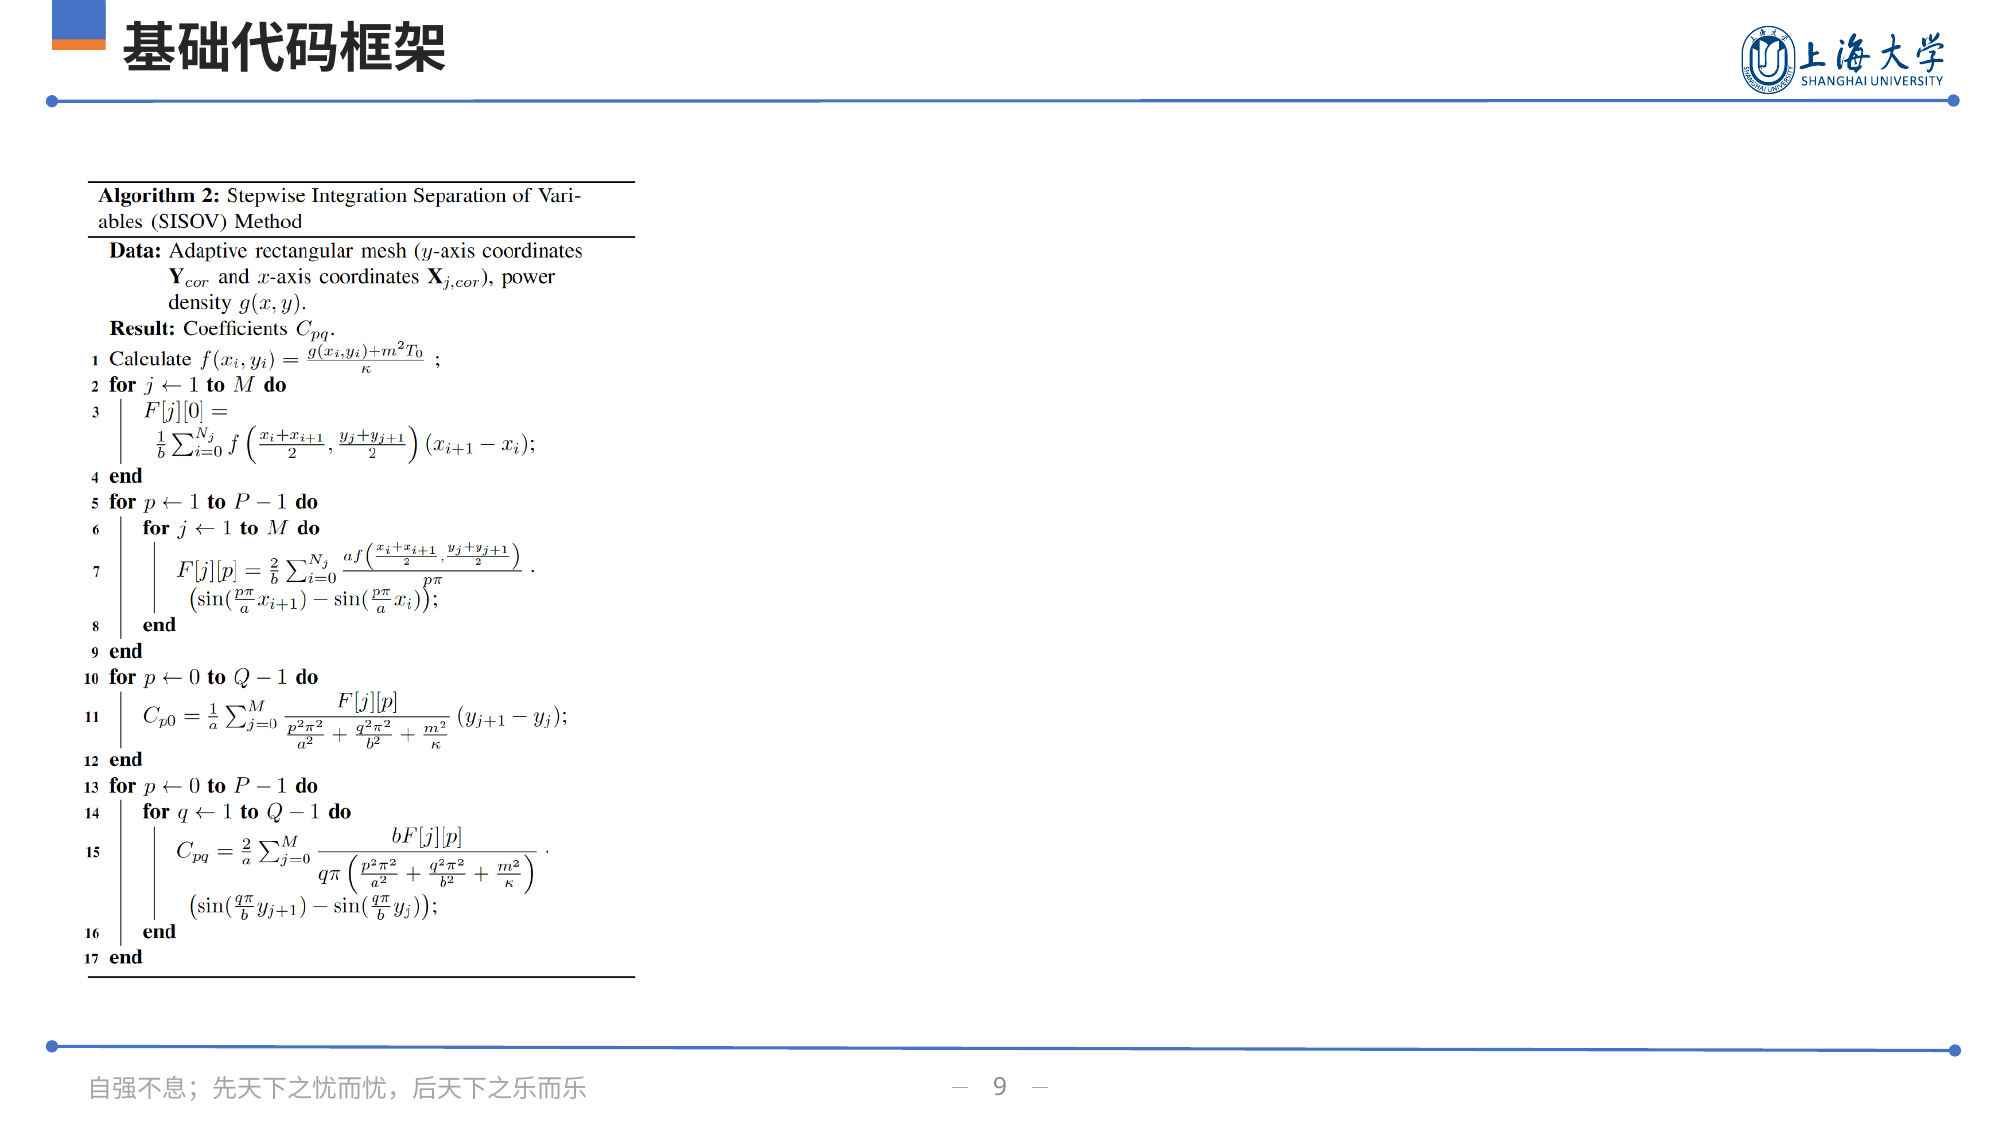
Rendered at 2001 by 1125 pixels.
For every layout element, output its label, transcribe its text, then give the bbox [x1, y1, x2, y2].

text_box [51, 1046, 1955, 1051]
text_box 基础代码框架 [122, 5, 1733, 100]
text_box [53, 0, 104, 52]
text_box 自强不息；先天下之忧而忧，后天下之乐而乐 [87, 1072, 588, 1103]
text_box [1741, 25, 1945, 95]
picture [63, 160, 651, 995]
text_box 9 [967, 1057, 1033, 1118]
